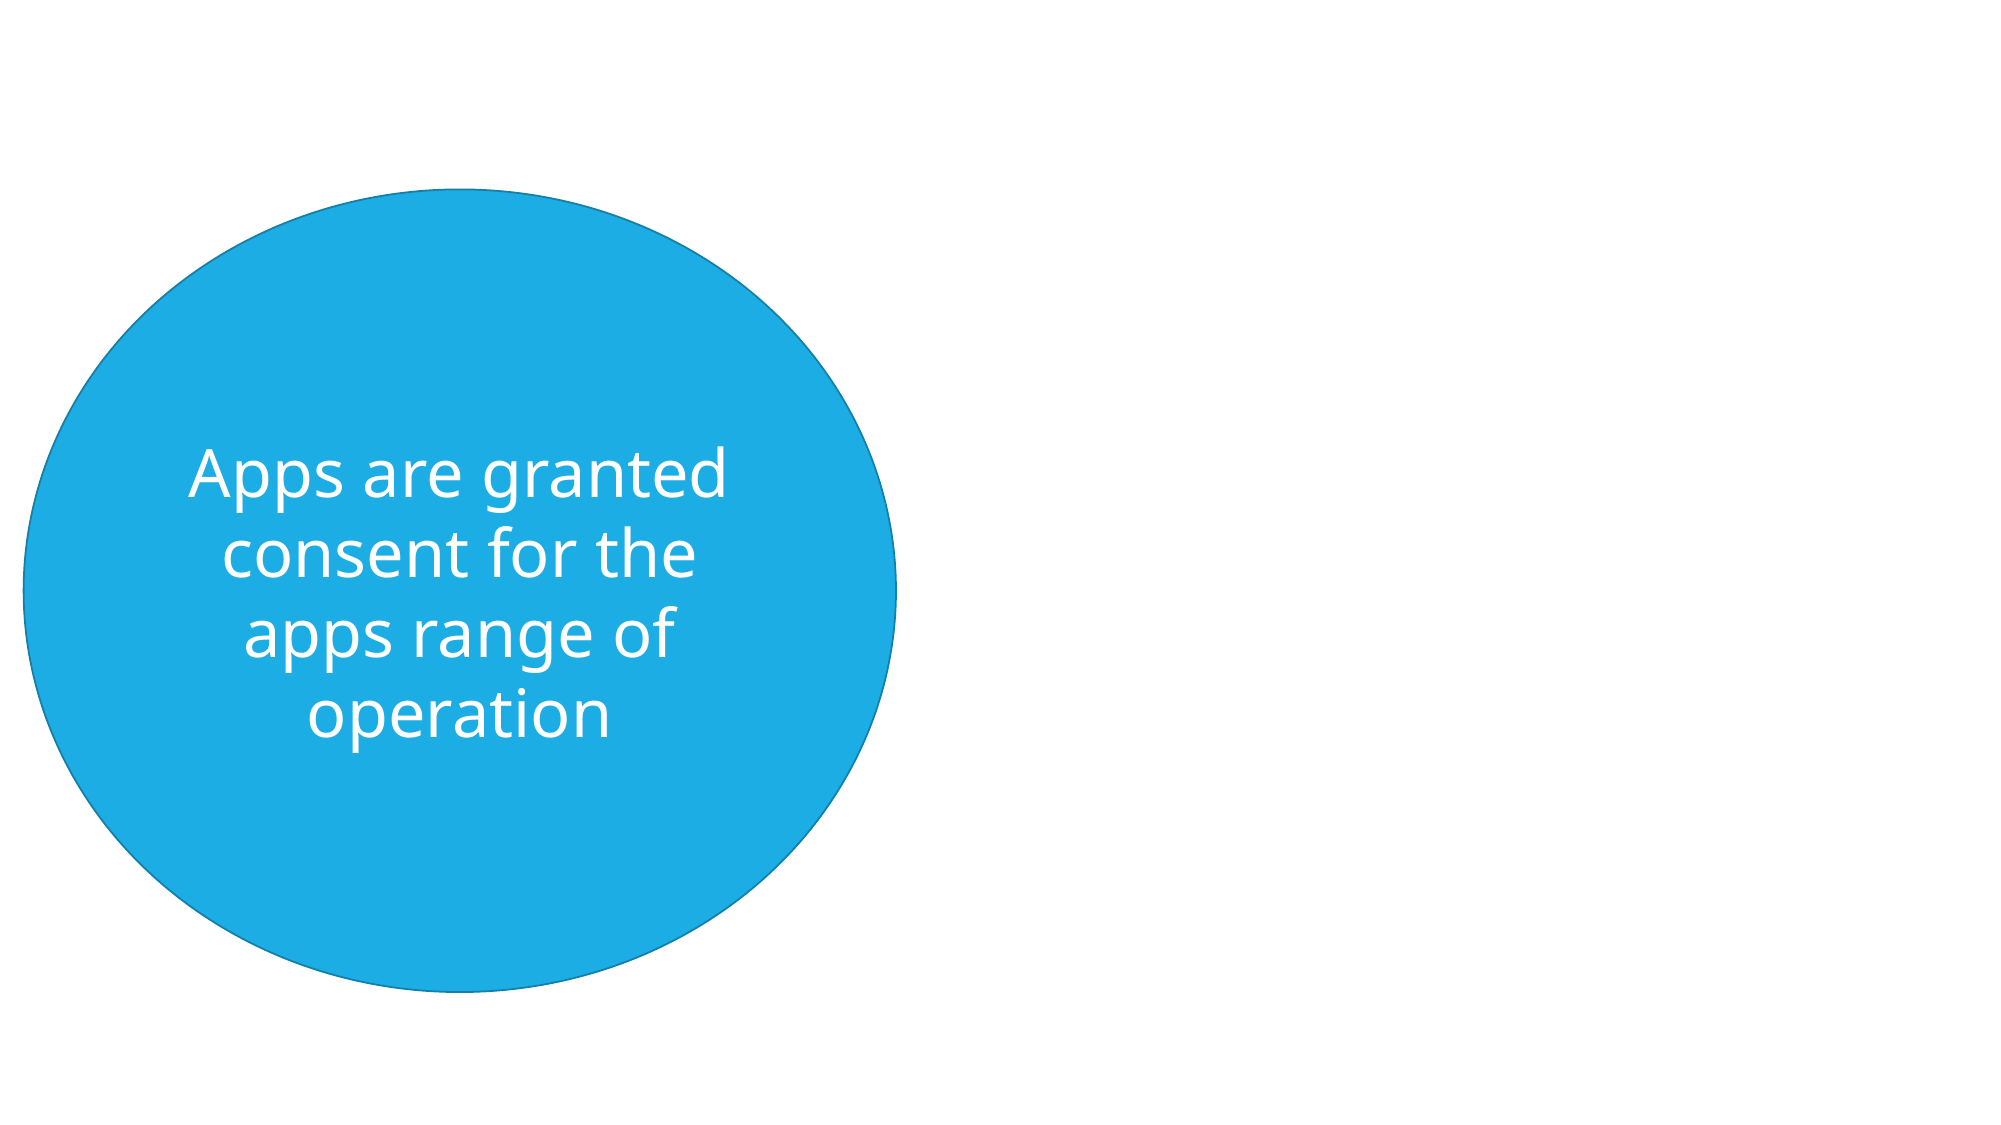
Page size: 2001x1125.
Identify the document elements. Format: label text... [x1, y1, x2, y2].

text_box Apps are granted consent for the apps range of operation [22, 188, 897, 993]
